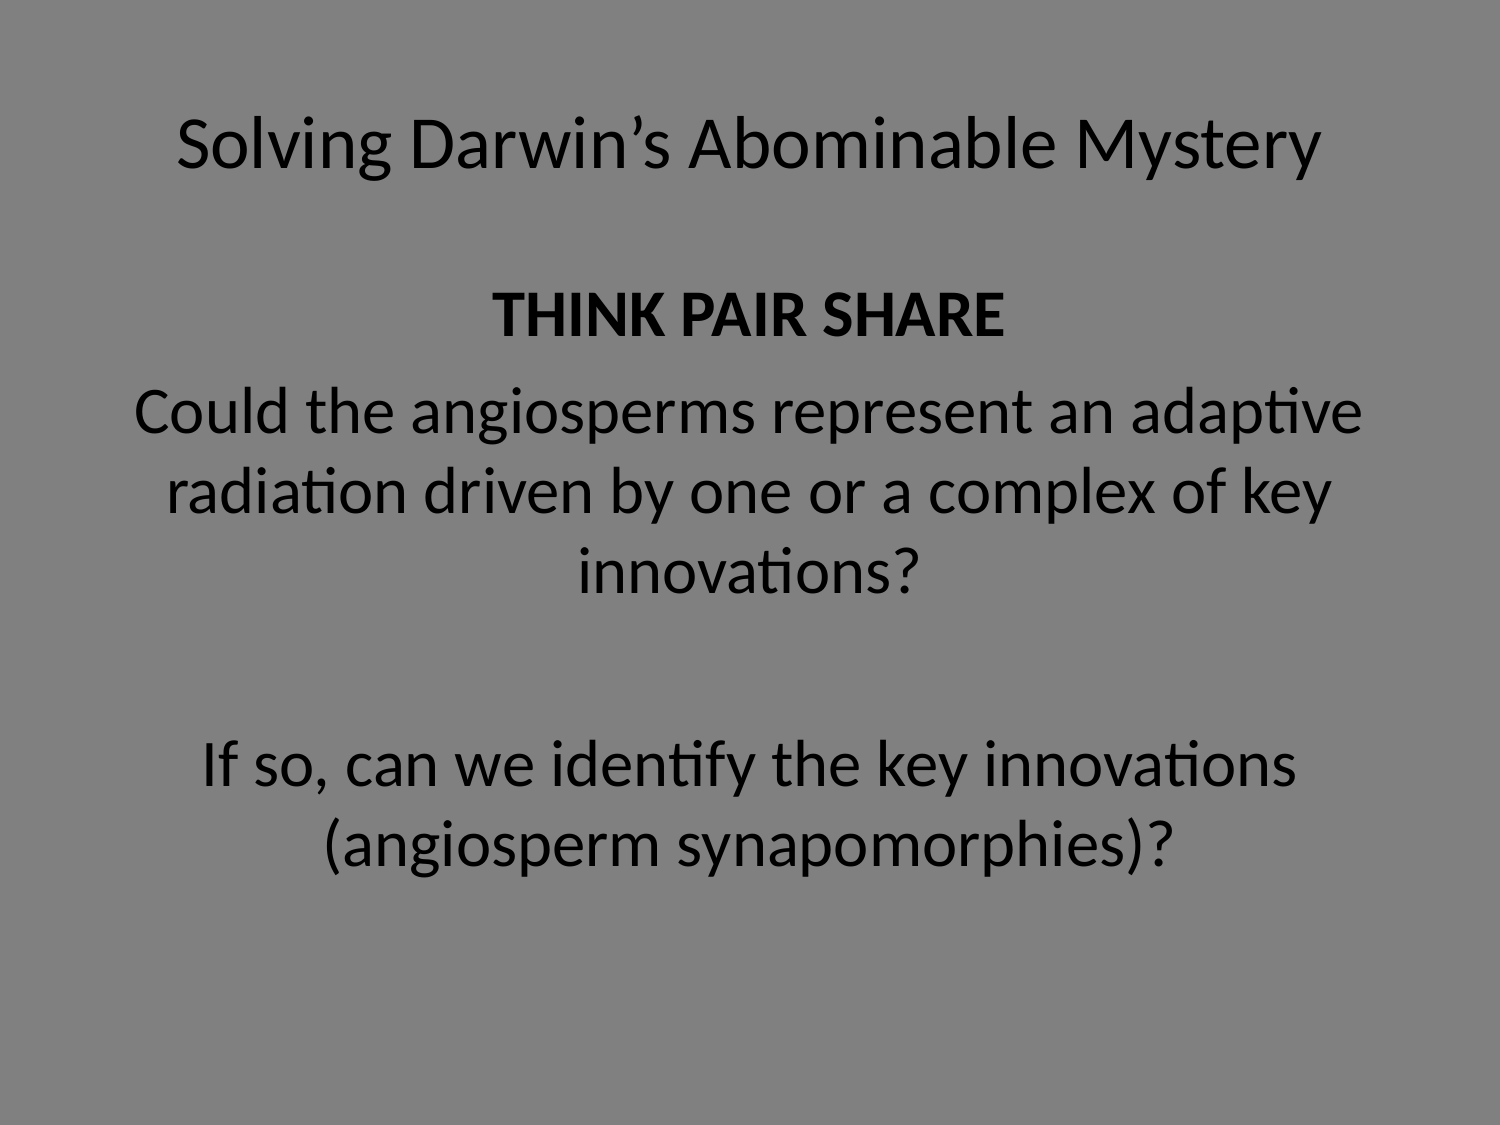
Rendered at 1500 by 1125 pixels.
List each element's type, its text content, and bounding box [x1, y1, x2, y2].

title Solving Darwin’s Abominable Mystery [74, 20, 1425, 257]
list THINK PAIR SHARE Could the angiosperms represent an adaptive radiation driven by one or a complex of key innovations? If so, can we identify the key innovations (angiosperm synapomorphies)? [74, 262, 1425, 1005]
